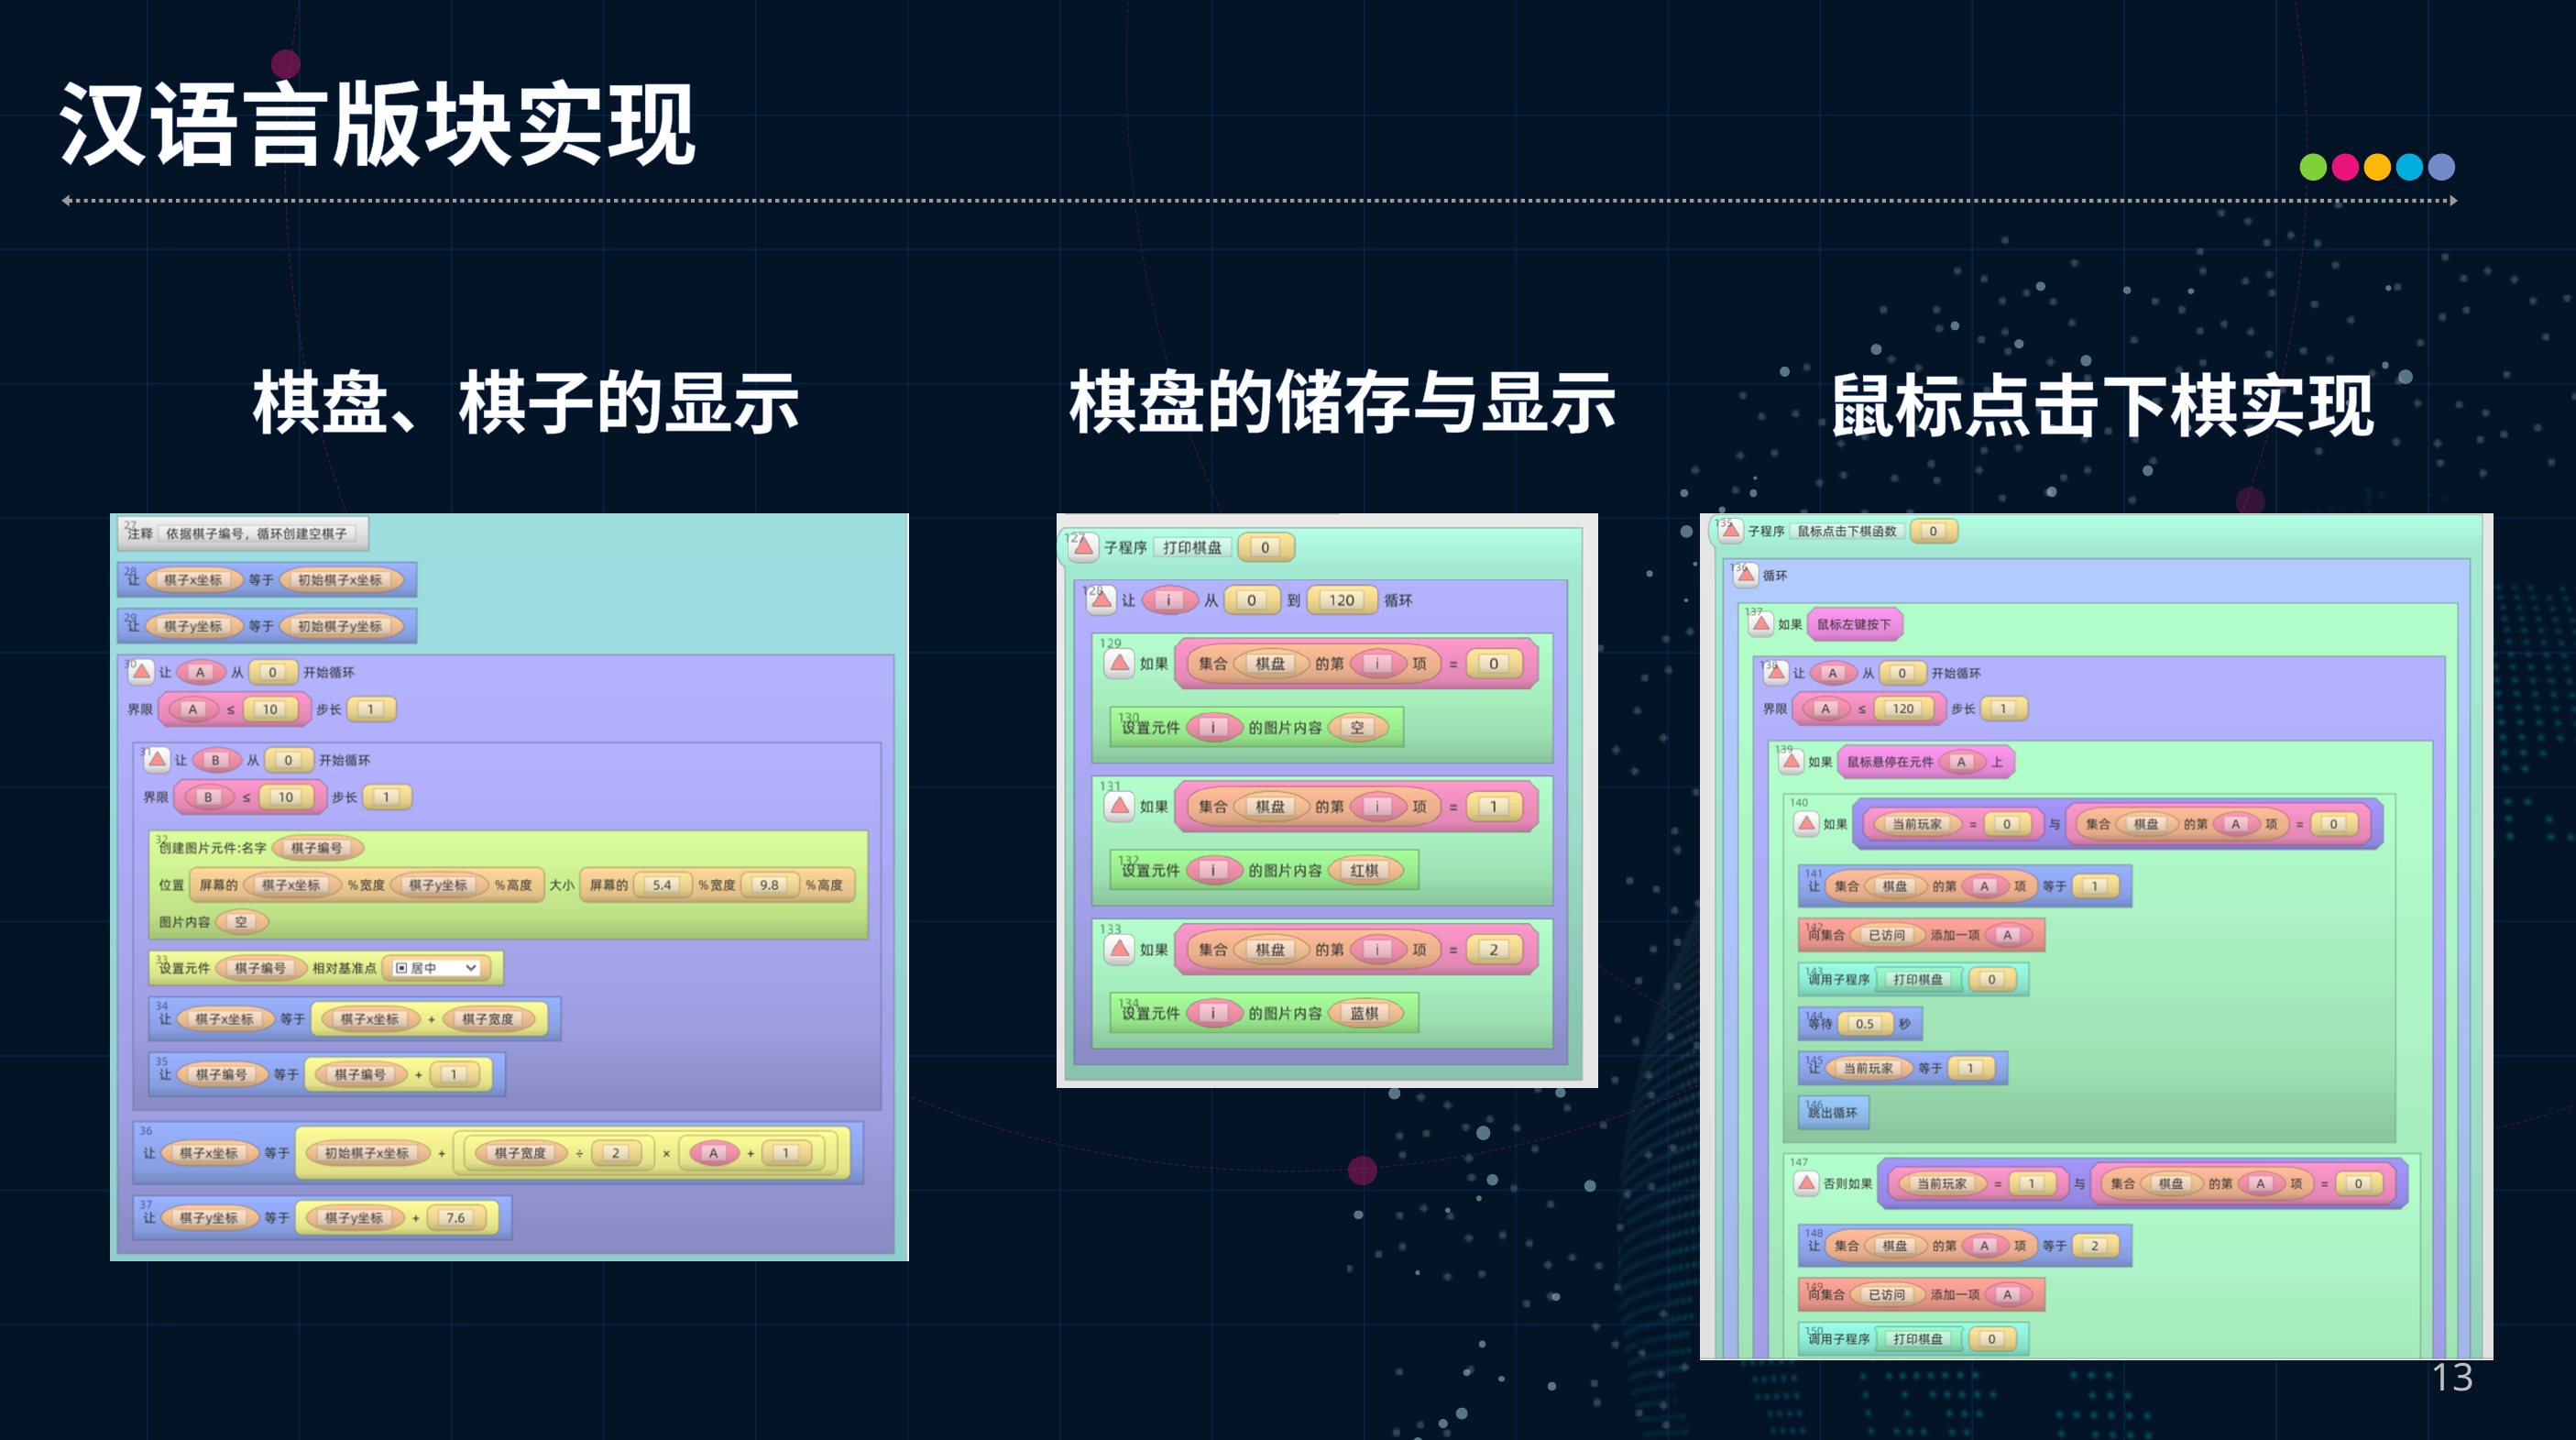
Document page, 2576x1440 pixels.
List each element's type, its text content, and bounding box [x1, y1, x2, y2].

text_box 13 [2411, 1368, 2494, 1428]
text_box 鼠标点击下棋实现 [1716, 355, 2452, 452]
picture [1618, 489, 2576, 1440]
text_box 汉语言版块实现 [42, 59, 747, 183]
picture [1057, 513, 1598, 1089]
text_box 棋盘、棋子的显示 [141, 352, 878, 448]
picture [110, 513, 910, 1262]
text_box 棋盘的储存与显示 [958, 351, 1695, 448]
